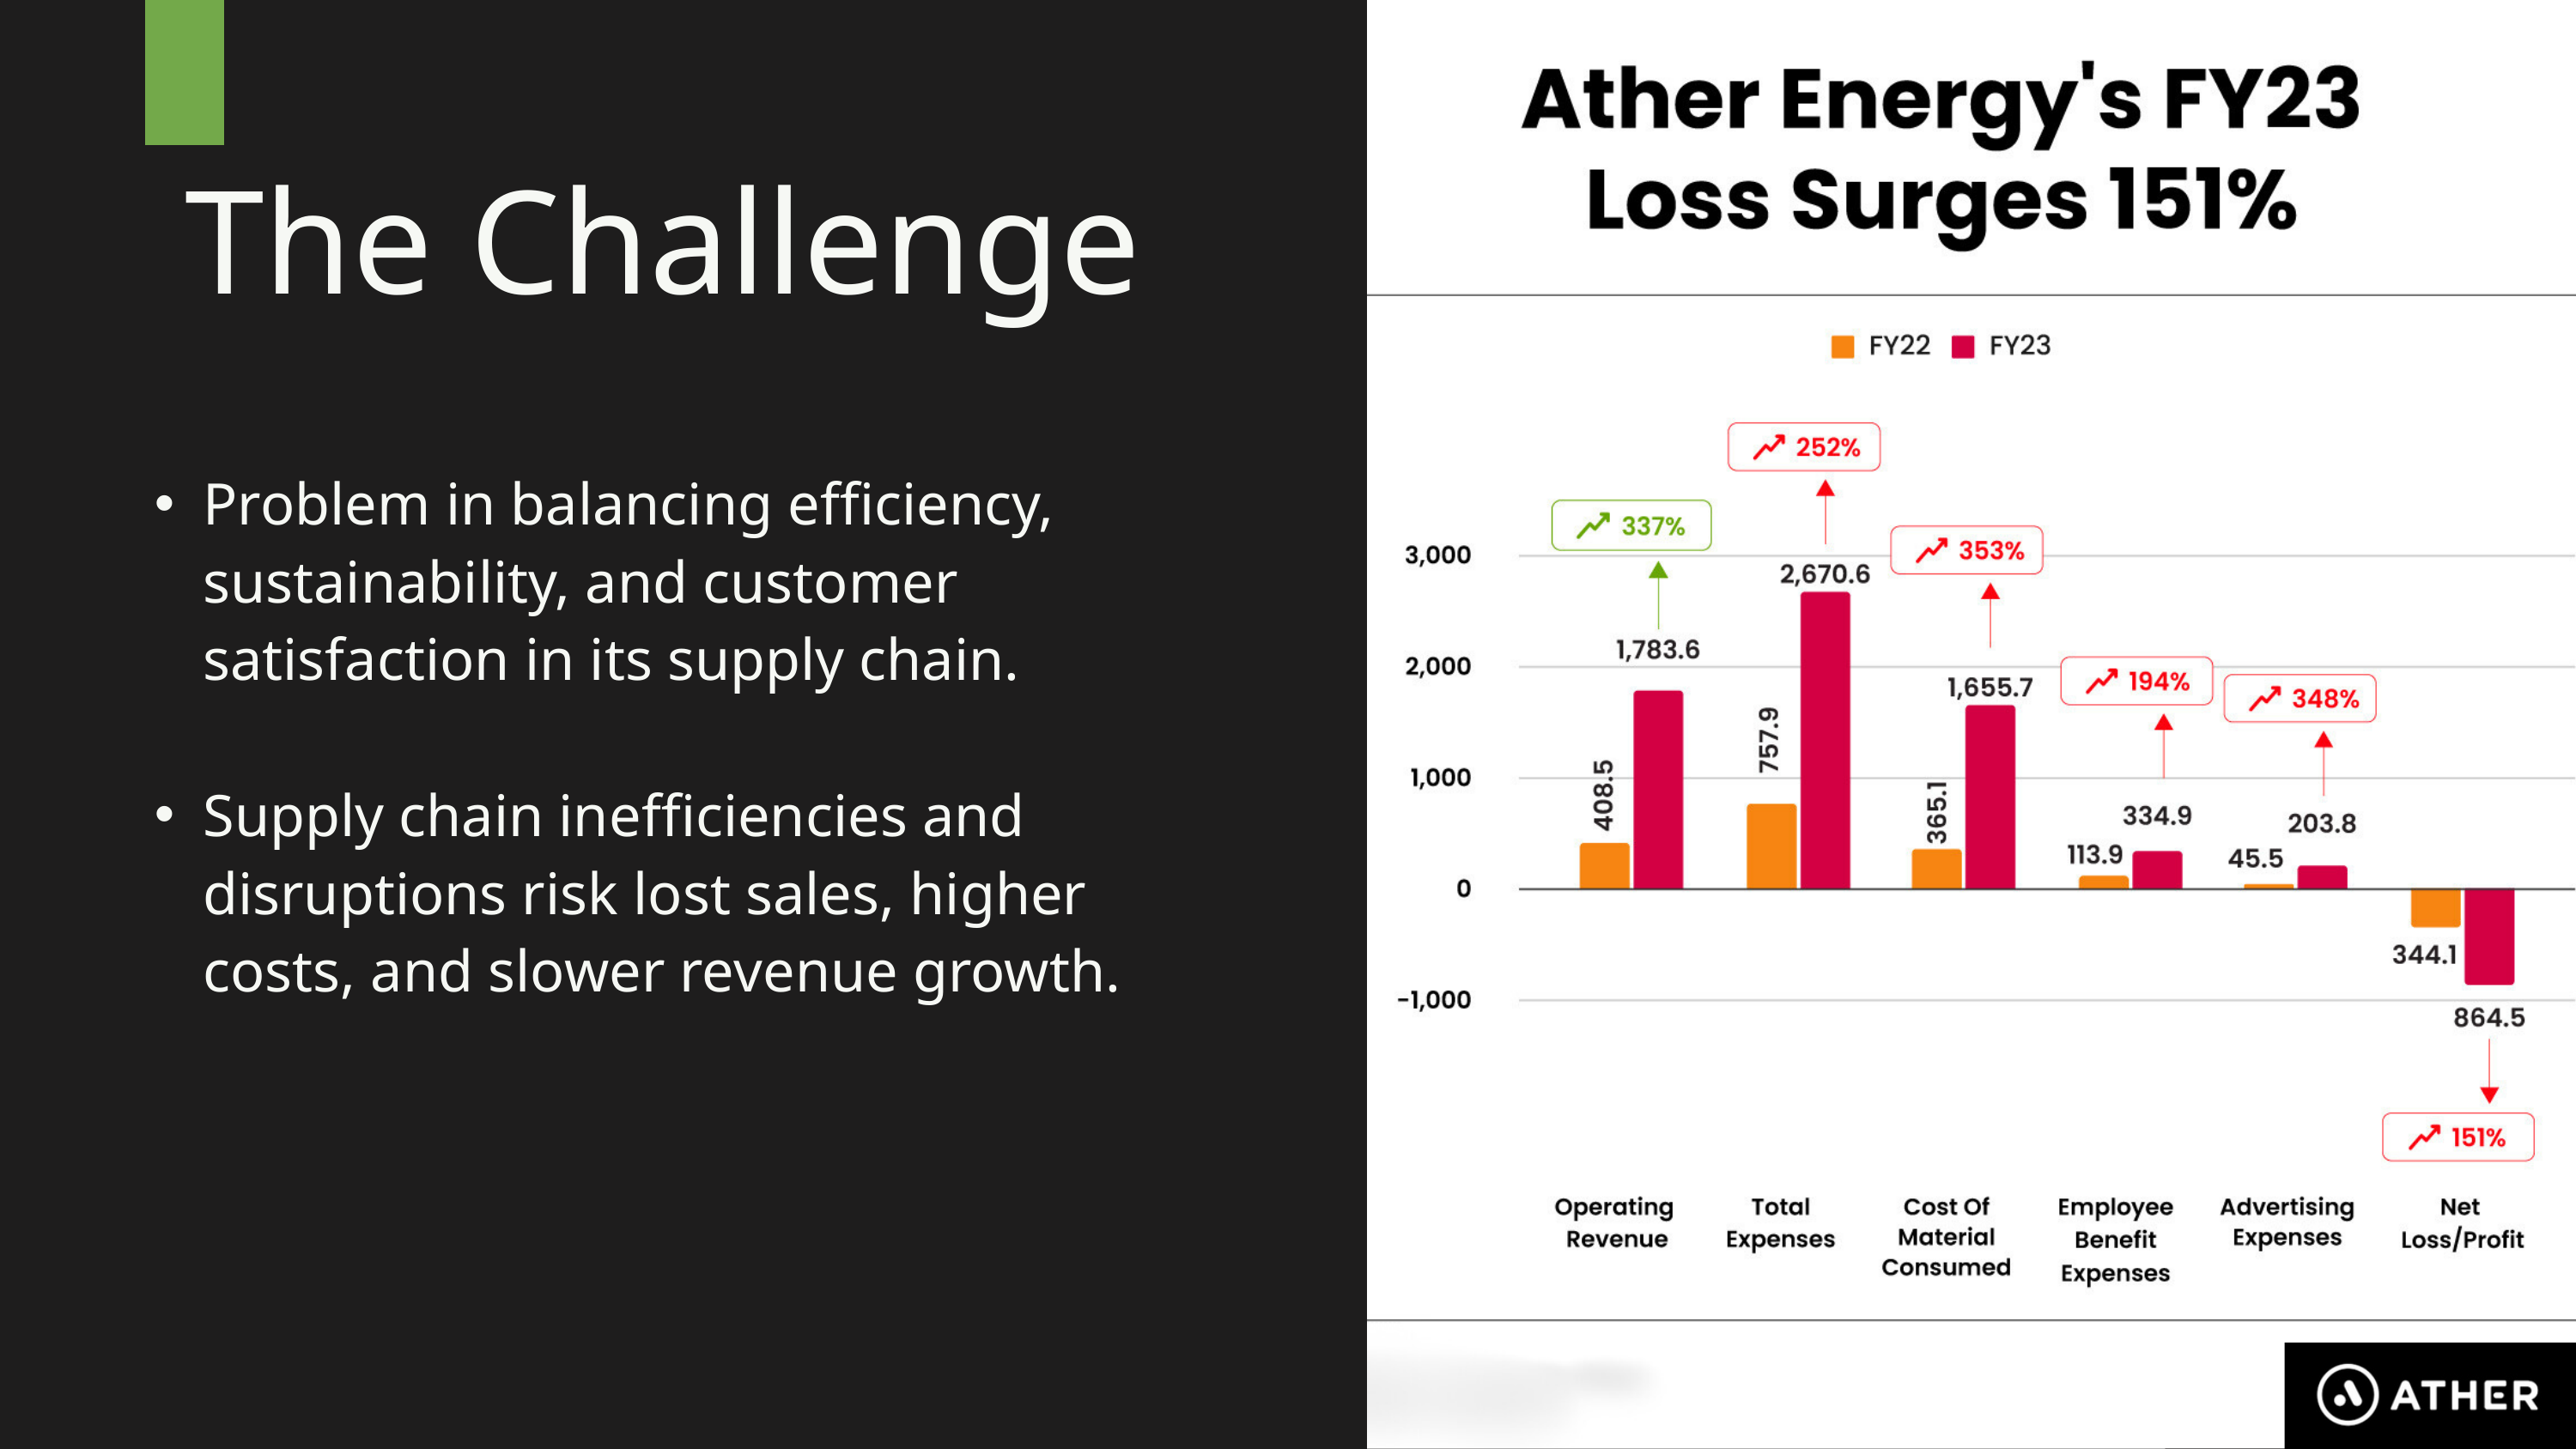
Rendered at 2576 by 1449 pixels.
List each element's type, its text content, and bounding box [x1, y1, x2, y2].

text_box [144, 0, 224, 145]
text_box Problem in balancing efficiency, sustainability, and customer satisfaction in its supply chain. Supply chain inefficiencies and disruptions risk lost sales, higher costs, and slower revenue growth. [106, 458, 1221, 1072]
text_box [2284, 1343, 2576, 1449]
text_box [1367, 0, 2576, 1449]
text_box The Challenge [88, 122, 1238, 323]
